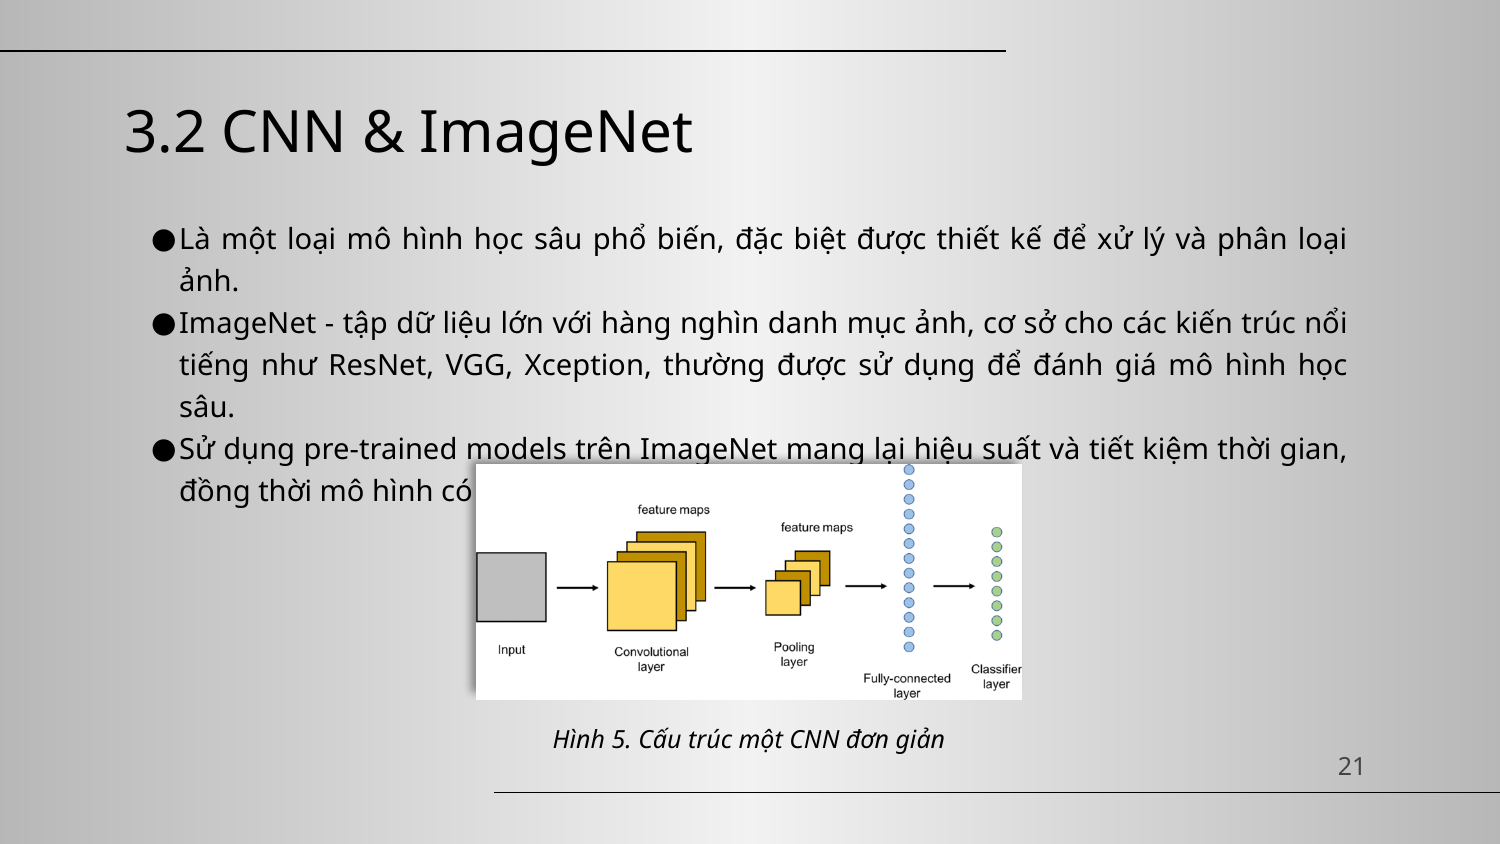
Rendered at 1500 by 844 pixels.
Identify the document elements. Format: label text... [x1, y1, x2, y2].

text_box Hình 5. Cấu trúc một CNN đơn giản [456, 712, 1043, 754]
slide_number 21 [1043, 745, 1382, 791]
text_box Là một loại mô hình học sâu phổ biến, đặc biệt được thiết kế để xử lý và phân loại ảnh. ImageNet - tập dữ liệu lớn với hàng nghìn danh mục ảnh, cơ sở cho các kiến trúc nổi tiếng như ResNet, VGG, Xception, thường được sử dụng để đánh giá mô hình học sâu. Sử dụng pre-trained models trên ImageNet mang lại hiệu suất và tiết kiệm thời gian, đồng thời mô hình có sẵn và dễ truy cập công khai. [145, 207, 1355, 440]
title 3.2 CNN & ImageNet [118, 88, 1382, 183]
picture [476, 464, 1022, 701]
